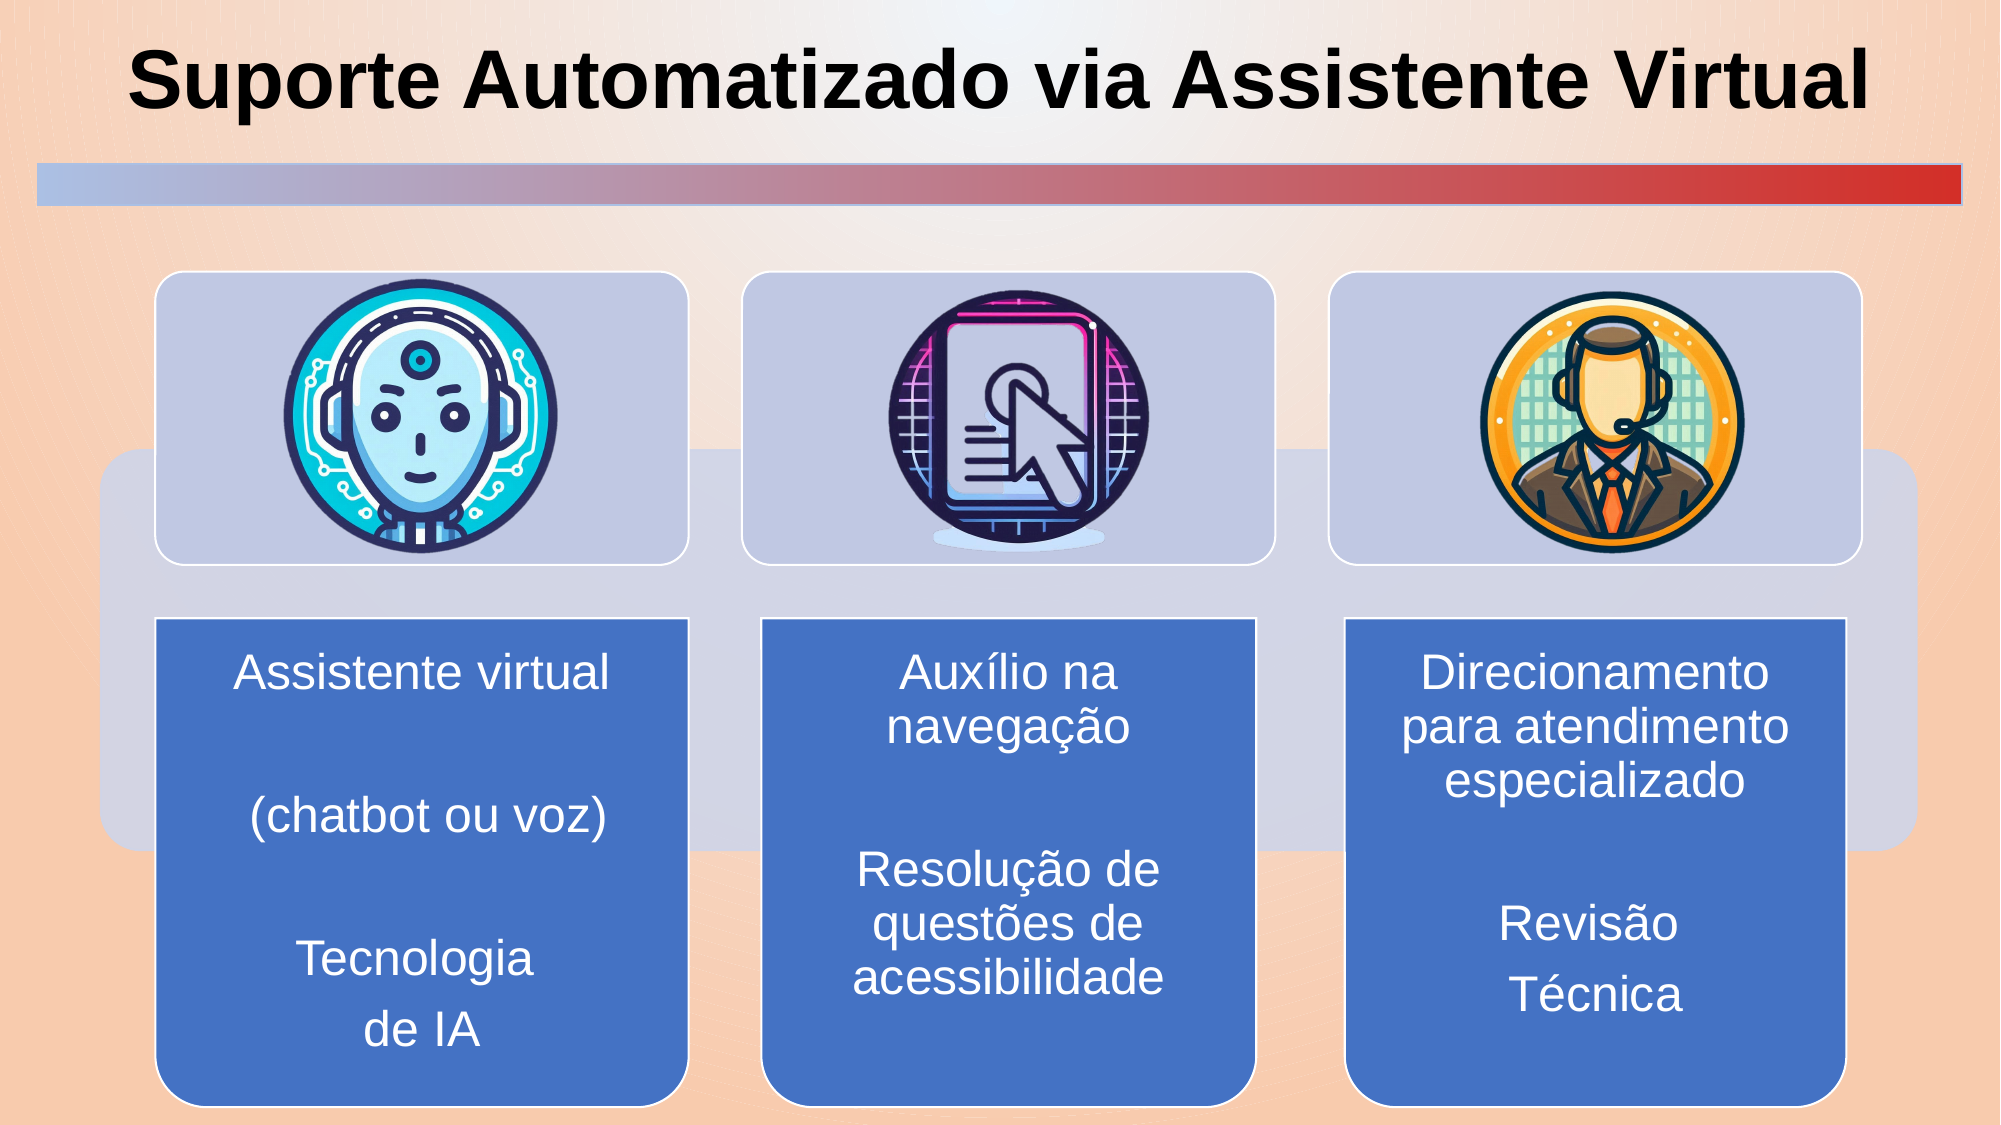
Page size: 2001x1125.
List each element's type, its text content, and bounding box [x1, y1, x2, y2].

text_box [37, 163, 1963, 206]
picture [273, 268, 568, 564]
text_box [100, 218, 1917, 1108]
picture [1470, 268, 1764, 563]
text_box Suporte Automatizado via Assistente Virtual [0, 17, 2000, 133]
picture [846, 243, 1192, 588]
